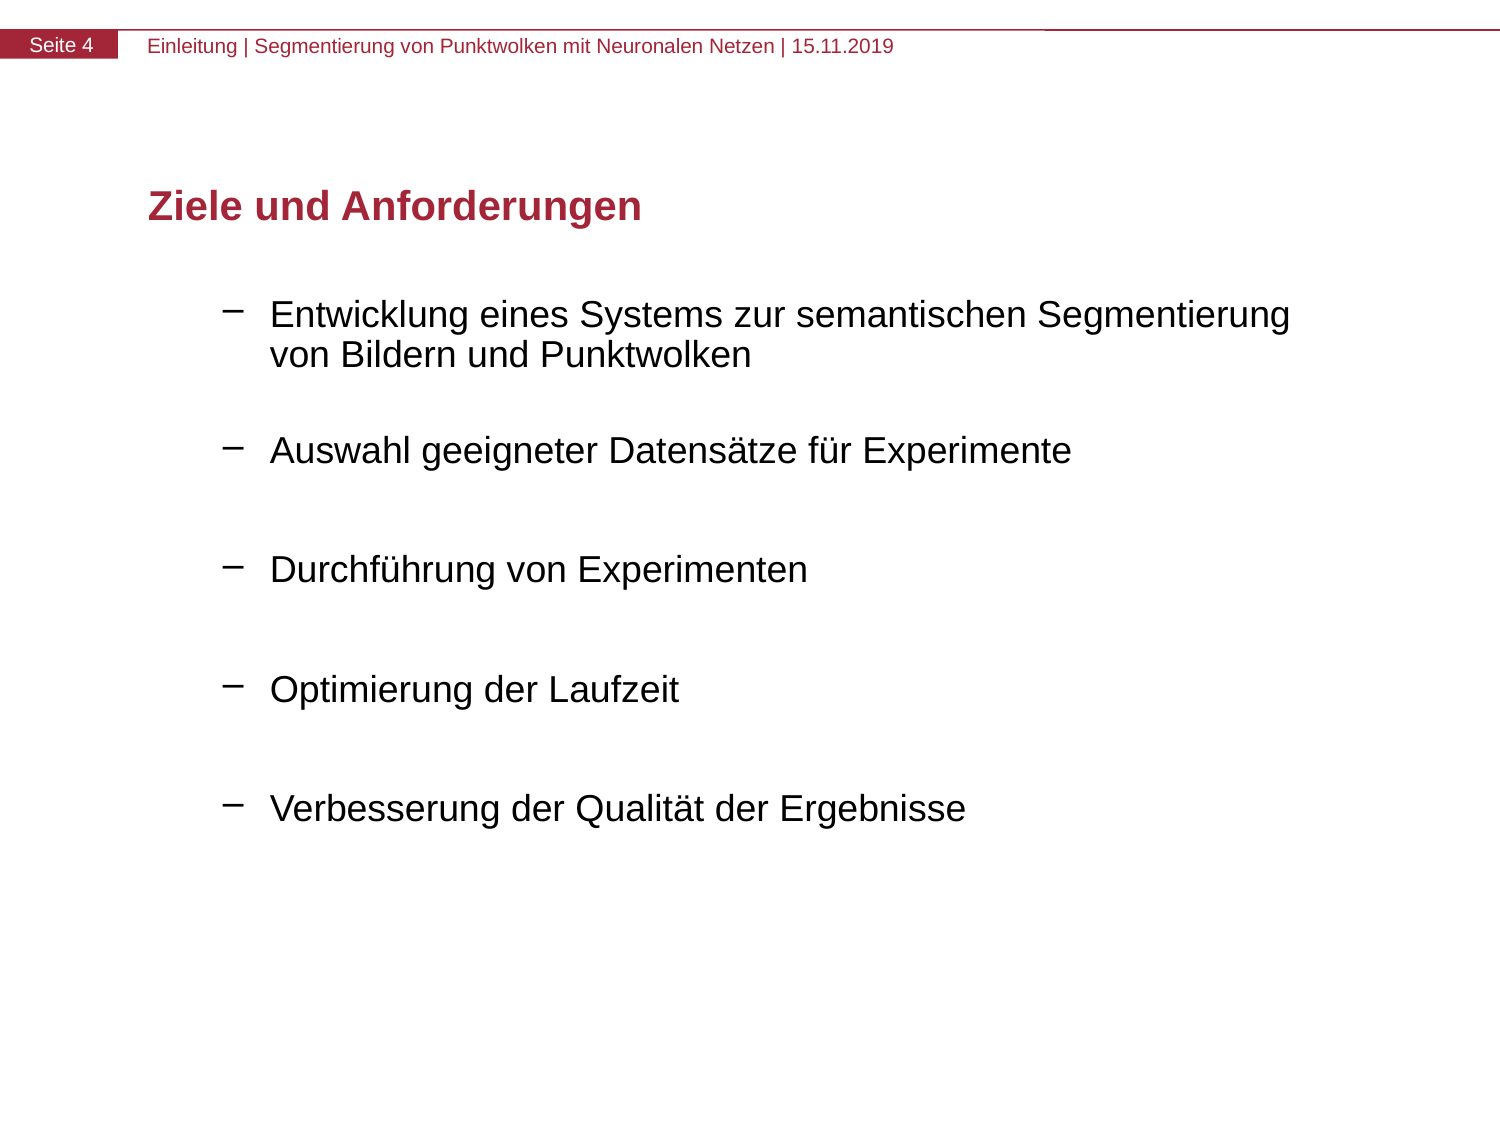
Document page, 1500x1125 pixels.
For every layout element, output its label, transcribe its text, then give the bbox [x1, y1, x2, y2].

title Ziele und Anforderungen [132, 149, 1413, 258]
list Entwicklung eines Systems zur semantischen Segmentierung von Bildern und Punktwolken Auswahl geeigneter Datensätze für Experimente Durchführung von Experimenten Optimierung der Laufzeit Verbesserung der Qualität der Ergebnisse [132, 287, 1371, 888]
